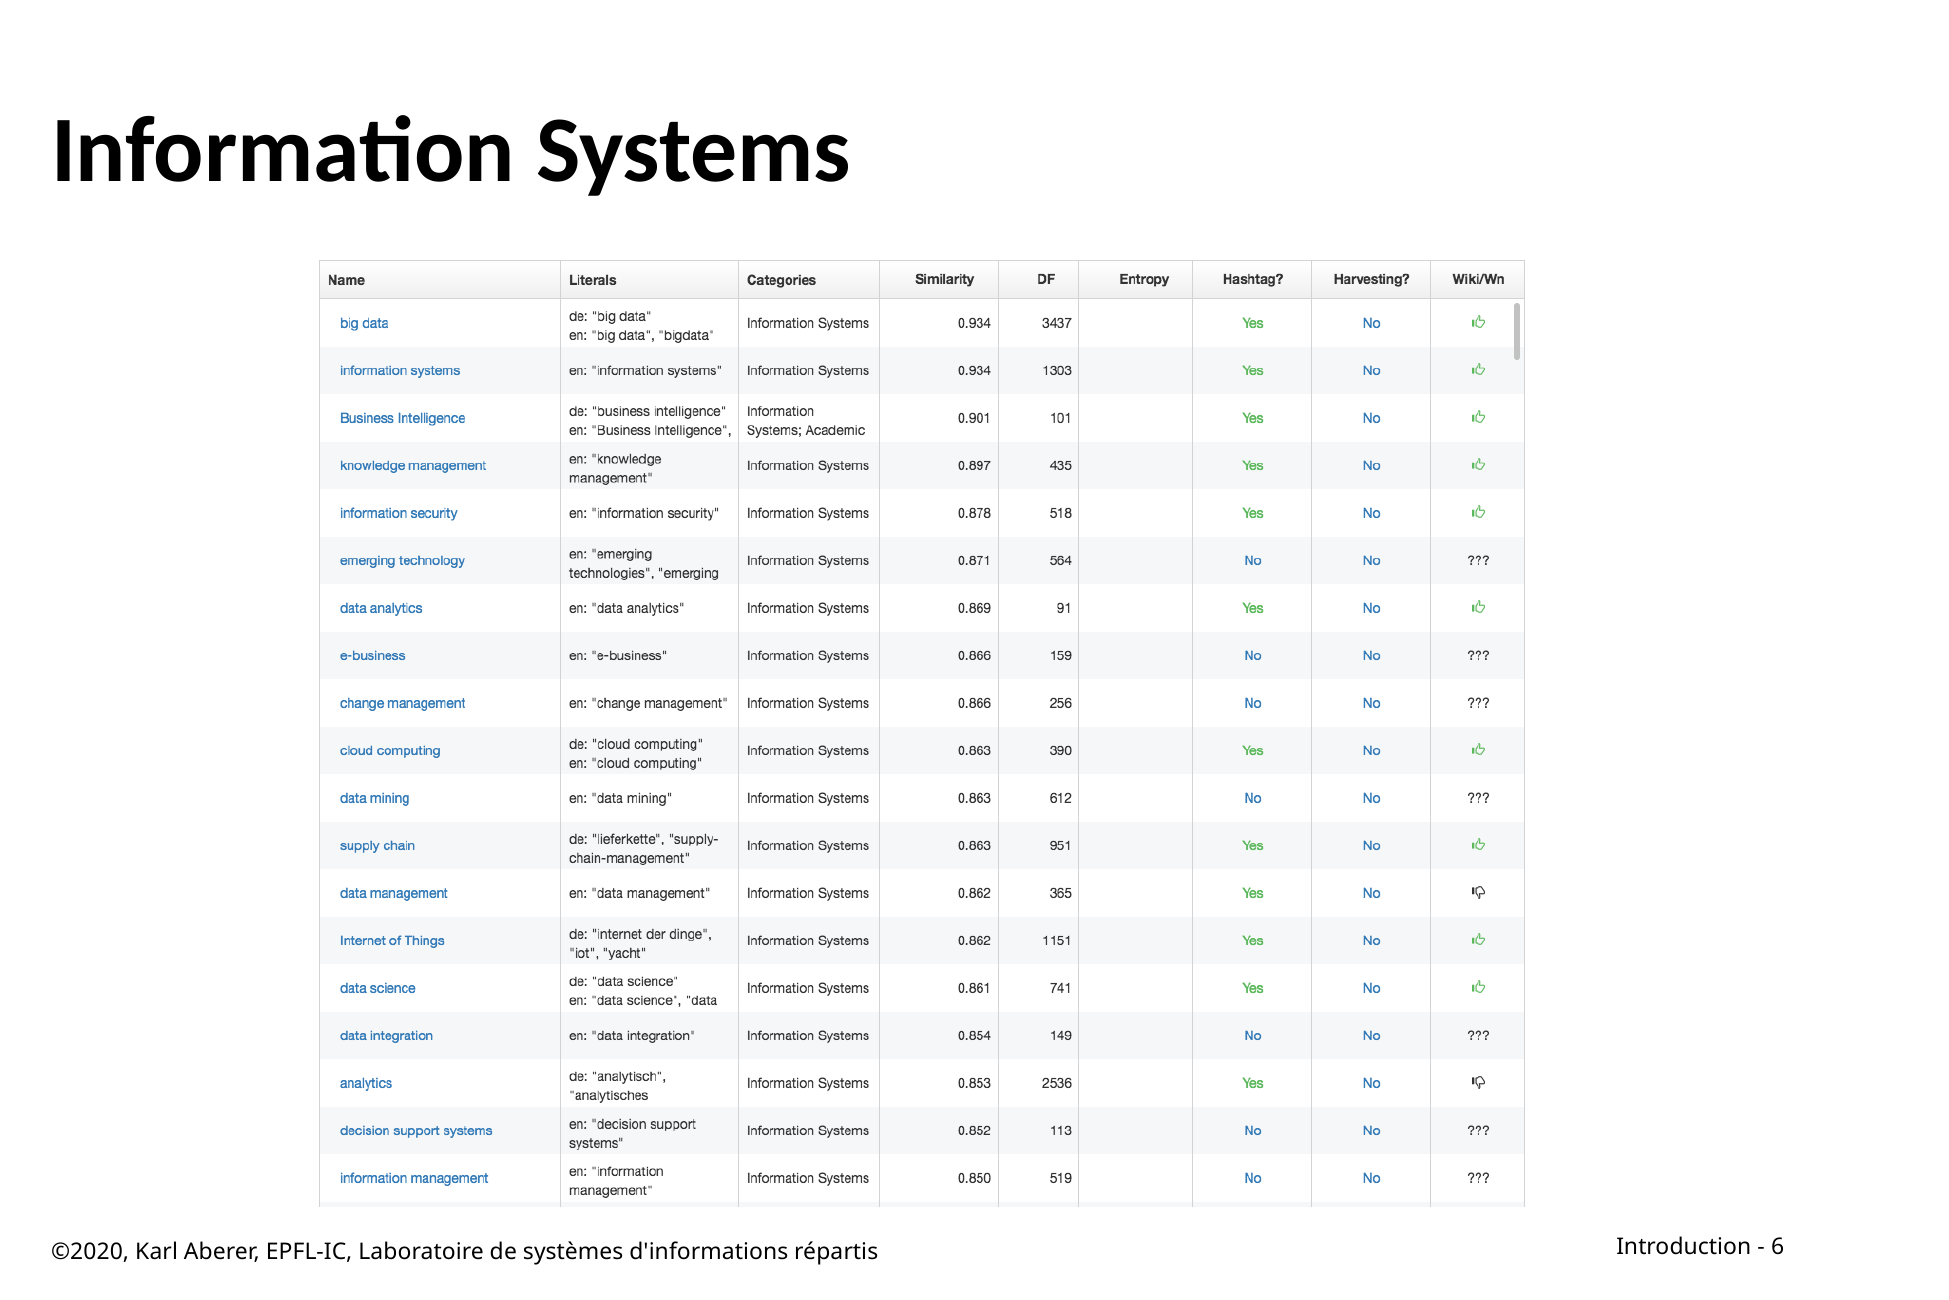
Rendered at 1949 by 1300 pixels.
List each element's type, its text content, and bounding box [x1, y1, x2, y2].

title Information Systems [32, 57, 1803, 232]
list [310, 253, 1536, 1208]
footer ©2020, Karl Aberer, EPFL-IC, Laboratoire de systèmes d'informations répartis [32, 1227, 1284, 1271]
